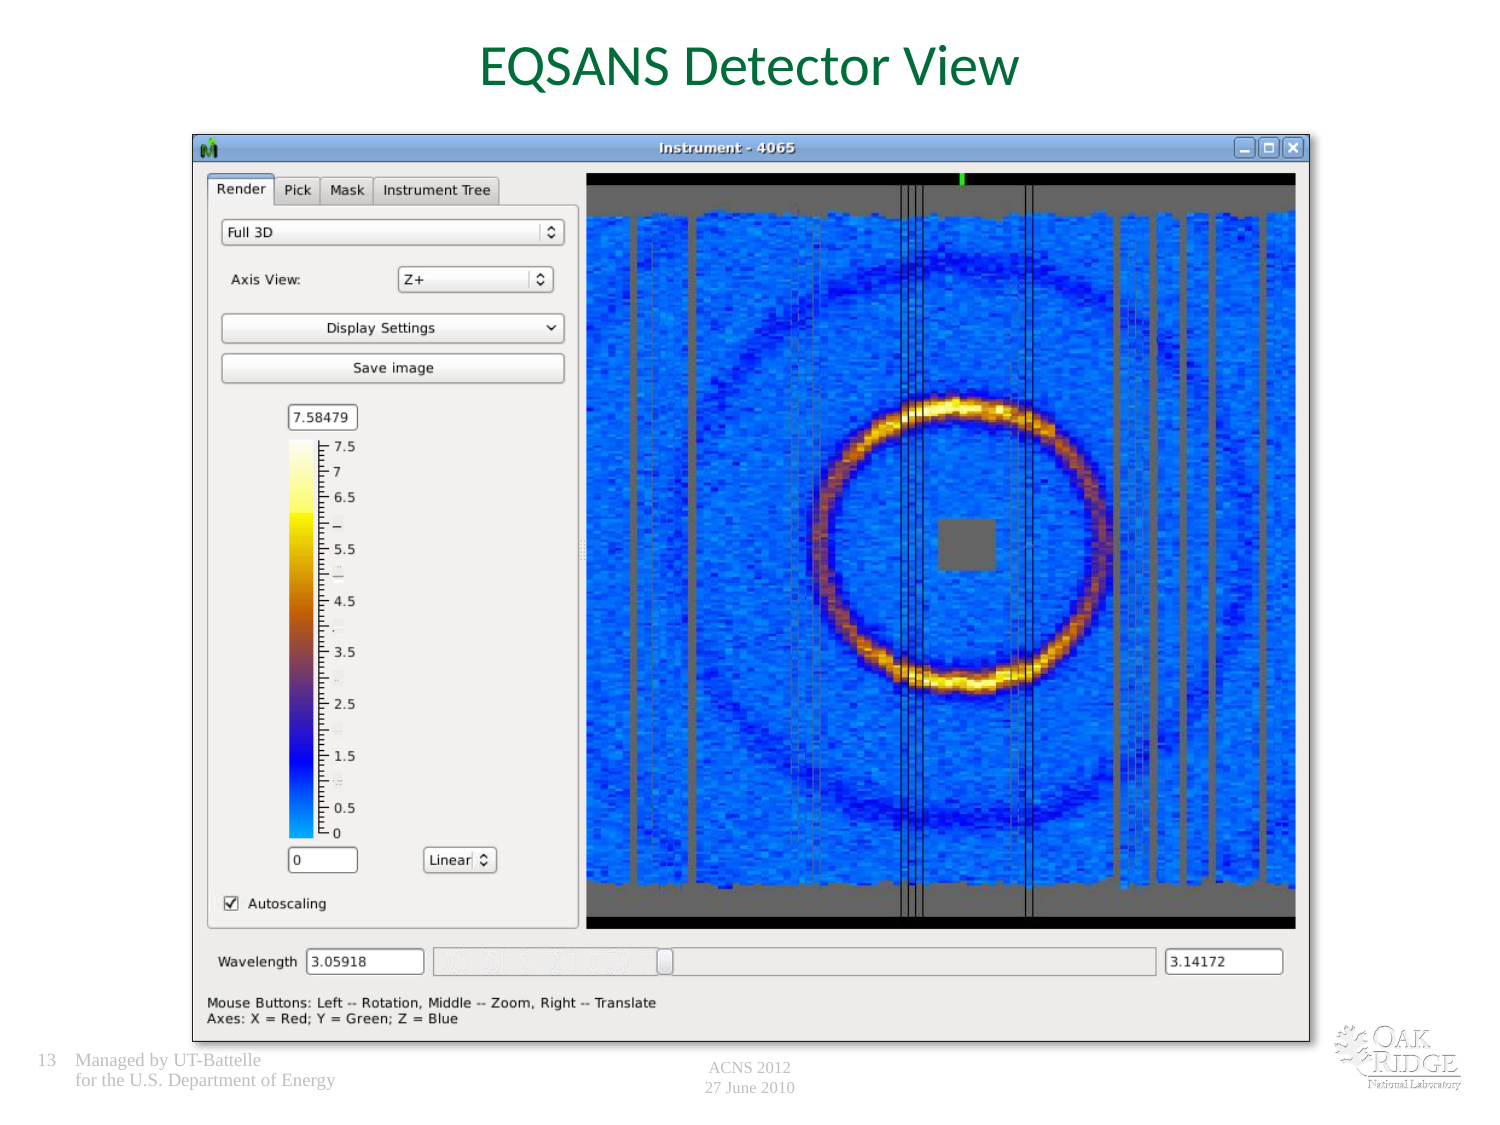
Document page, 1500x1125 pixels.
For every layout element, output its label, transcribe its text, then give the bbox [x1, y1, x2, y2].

title EQSANS Detector View [74, 30, 1426, 107]
picture [192, 133, 1310, 1042]
picture [1325, 1019, 1472, 1095]
